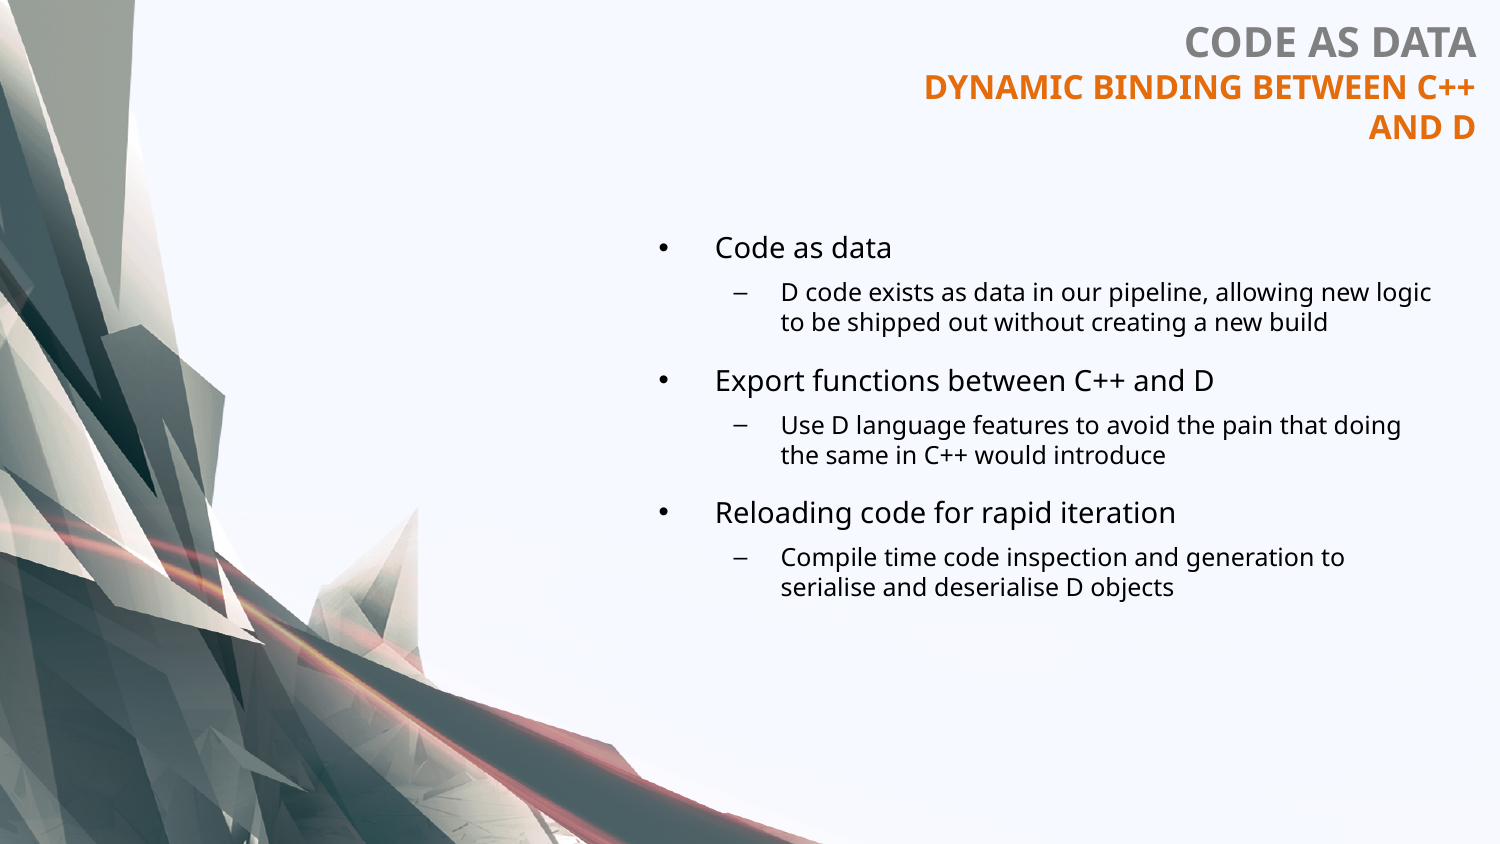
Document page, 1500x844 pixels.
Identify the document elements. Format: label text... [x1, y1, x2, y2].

text_box CODE AS DATA DYNAMIC BINDING BETWEEN C++ AND D [844, 8, 1492, 154]
text_box Code as data D code exists as data in our pipeline, allowing new logic to be shipped out without creating a new build Export functions between C++ and D Use D language features to avoid the pain that doing the same in C++ would introduce Reloading code for rapid iteration Compile time code inspection and generation to serialise and deserialise D objects [643, 209, 1459, 682]
picture [0, 0, 1500, 844]
